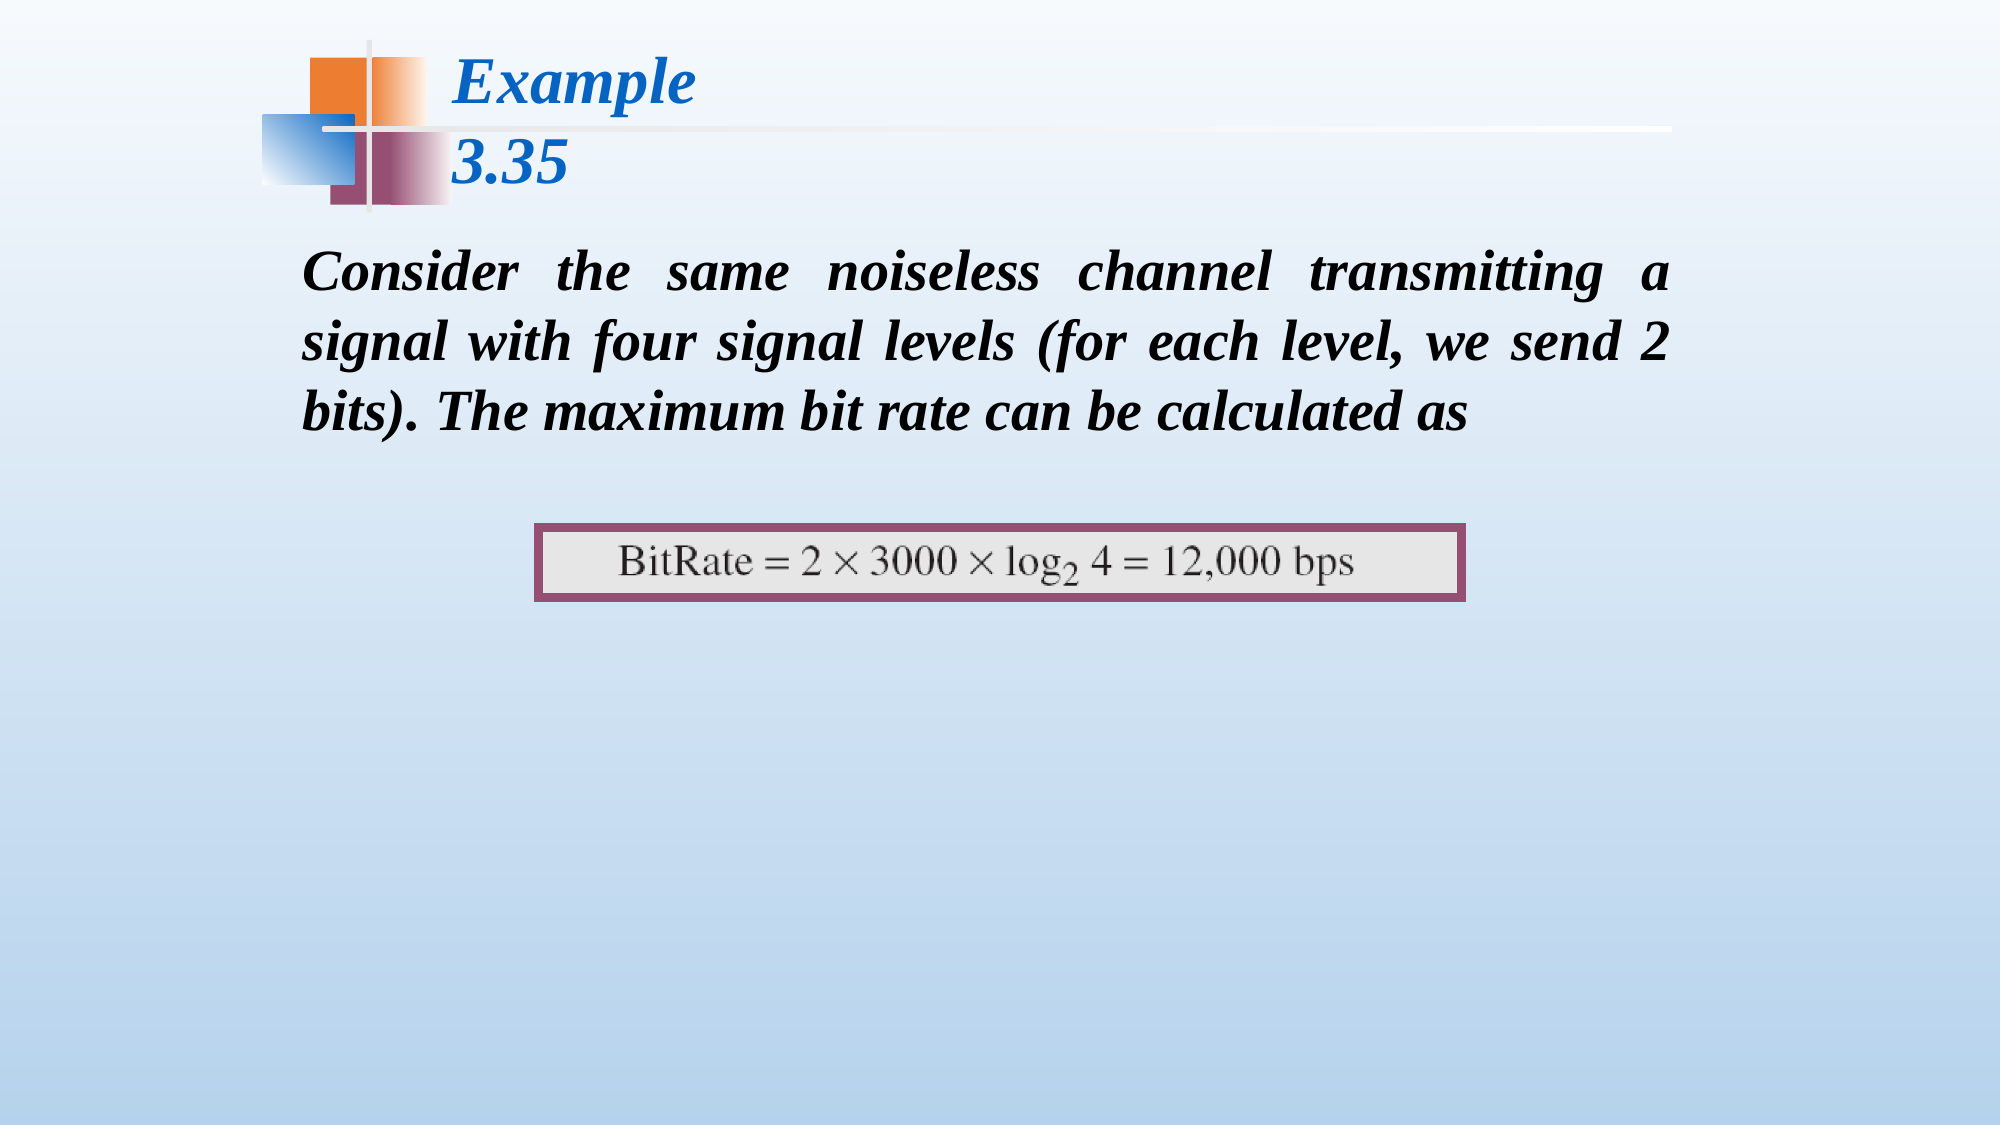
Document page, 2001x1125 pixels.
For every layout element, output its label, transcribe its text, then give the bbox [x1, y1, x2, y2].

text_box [330, 126, 452, 205]
text_box [262, 114, 355, 185]
text_box [275, 237, 1725, 863]
text_box [846, 126, 1673, 132]
text_box Example 3.35 [437, 29, 846, 205]
picture [542, 531, 1457, 593]
text_box [366, 39, 372, 125]
text_box [372, 57, 427, 125]
text_box Consider the same noiseless channel transmitting a signal with four signal levels (for each level, we send 2 bits). The maximum bit rate can be calculated as [287, 224, 1688, 450]
text_box [310, 57, 366, 125]
text_box [322, 126, 329, 132]
